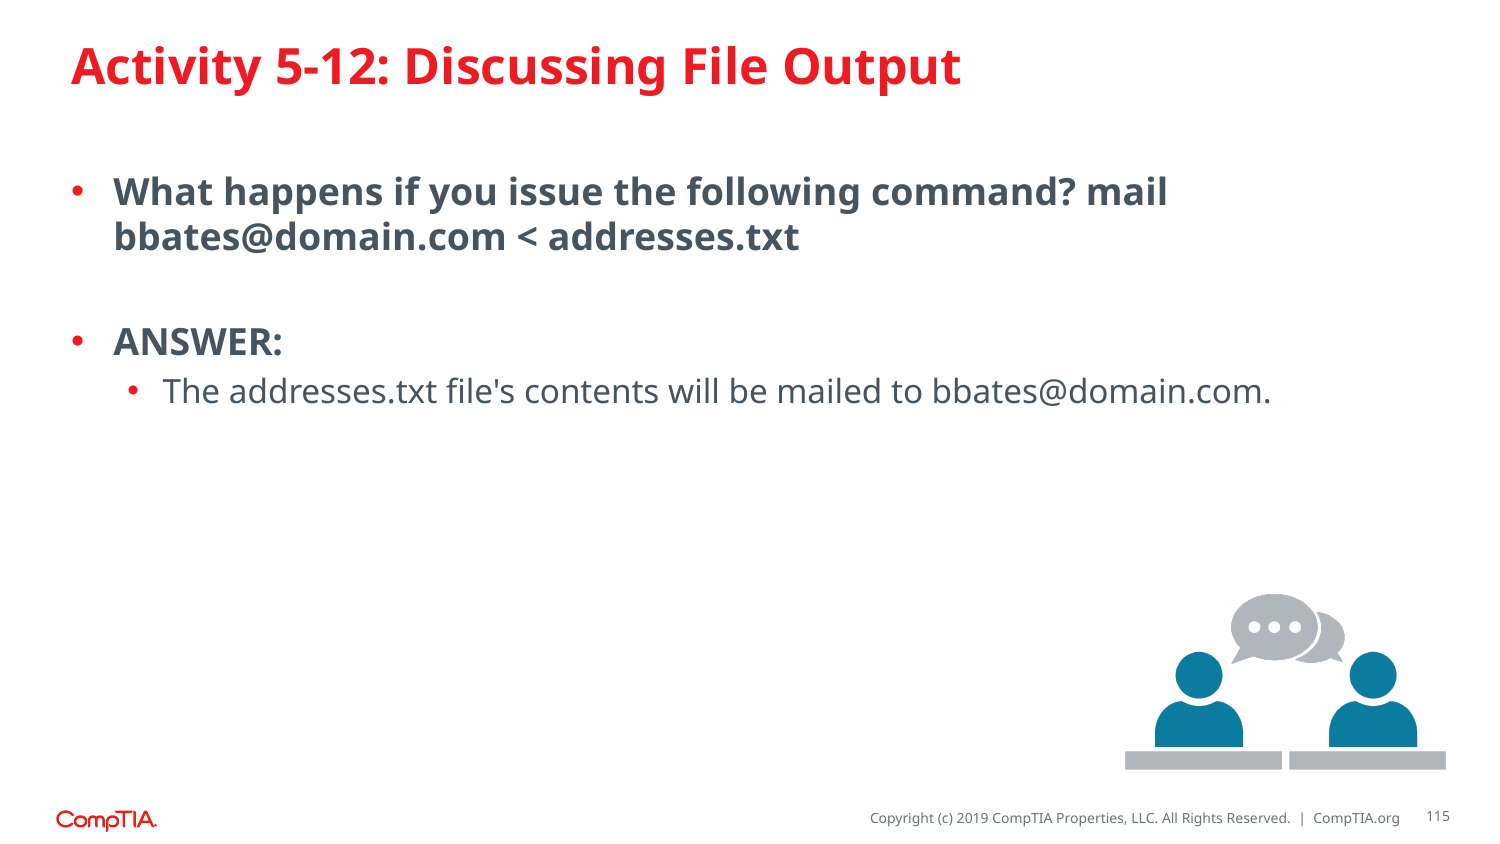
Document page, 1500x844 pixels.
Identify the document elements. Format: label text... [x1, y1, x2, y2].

picture [1124, 593, 1446, 770]
slide_number 115 [1407, 800, 1450, 835]
list What happens if you issue the following command? mail bbates@domain.com < addresses.txt ANSWER: The addresses.txt file's contents will be mailed to bbates@domain.com. [56, 160, 1444, 768]
title Activity 5-12: Discussing File Output [56, 12, 1350, 117]
